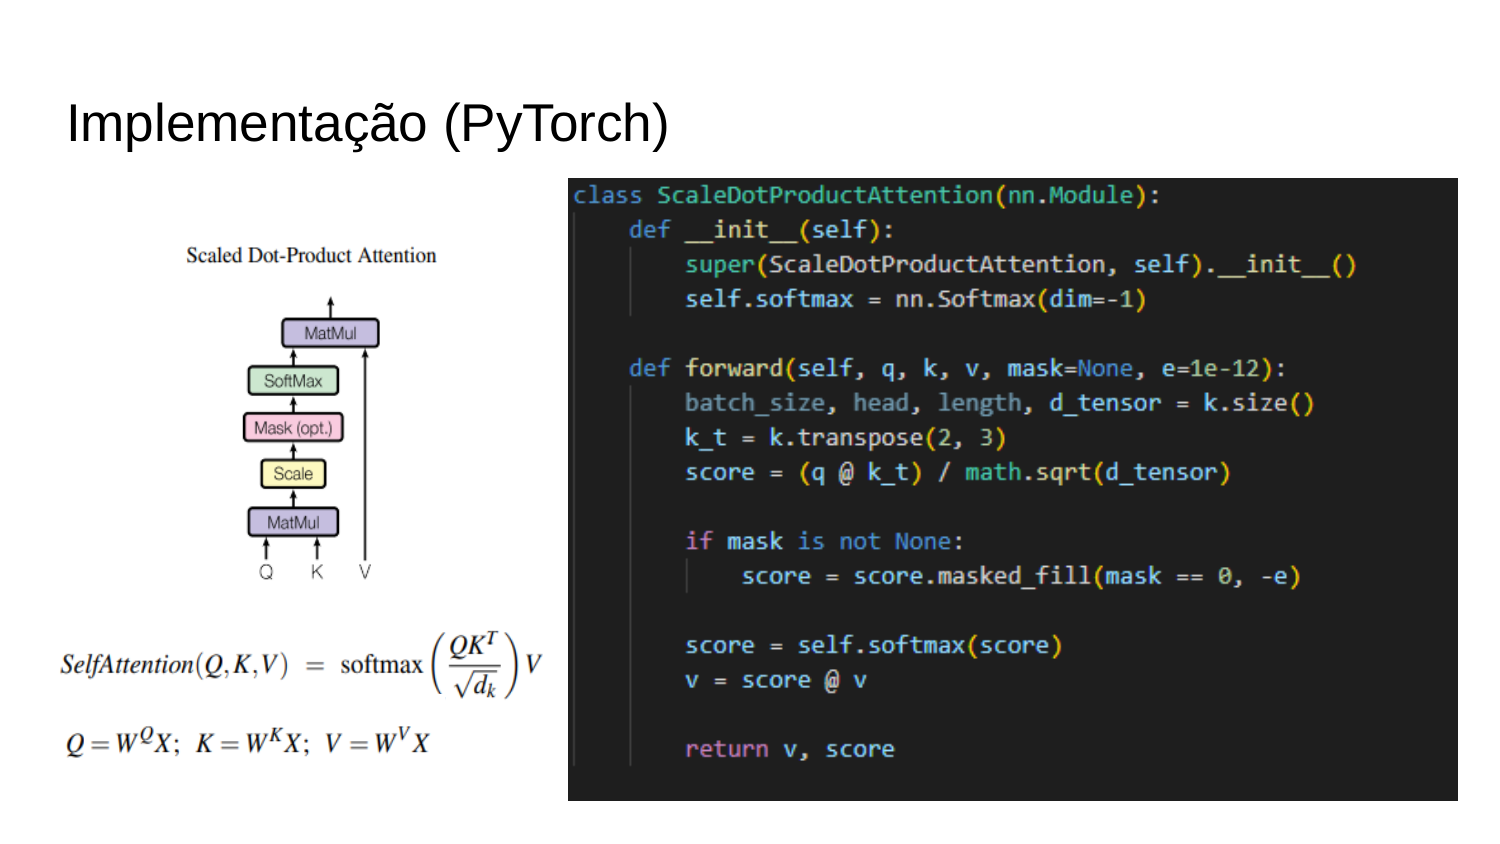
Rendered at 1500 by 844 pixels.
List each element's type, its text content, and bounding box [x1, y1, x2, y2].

title Implementação (PyTorch) [51, 72, 1449, 167]
picture [148, 222, 453, 597]
picture [39, 178, 1458, 802]
